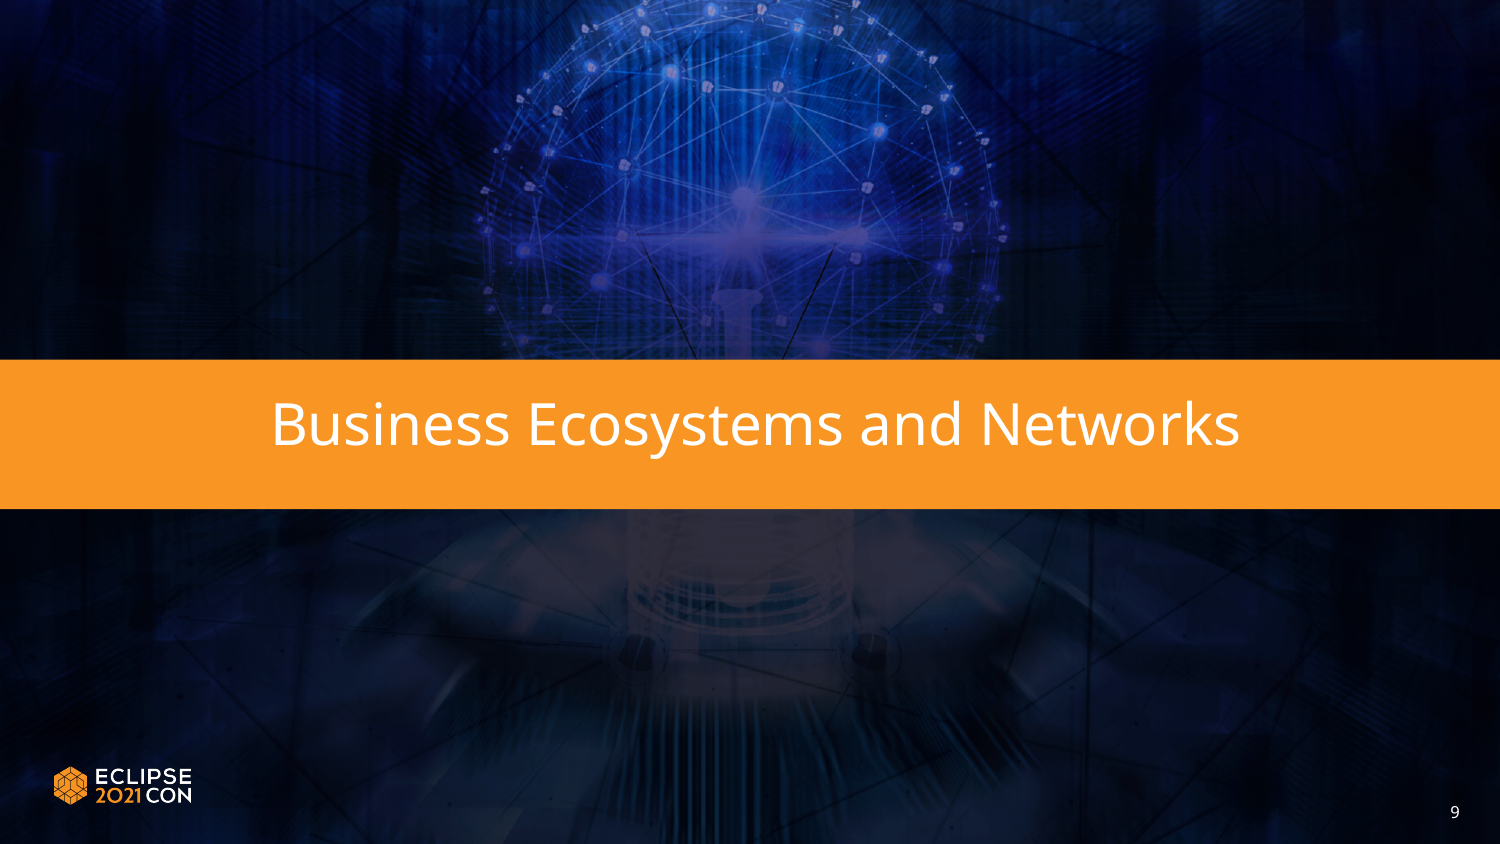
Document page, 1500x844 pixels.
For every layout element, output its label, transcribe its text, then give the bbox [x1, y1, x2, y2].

picture [0, 510, 1500, 844]
picture [0, 0, 1500, 359]
title Business Ecosystems and Networks [49, 365, 1463, 479]
slide_number 9 [1426, 794, 1475, 832]
